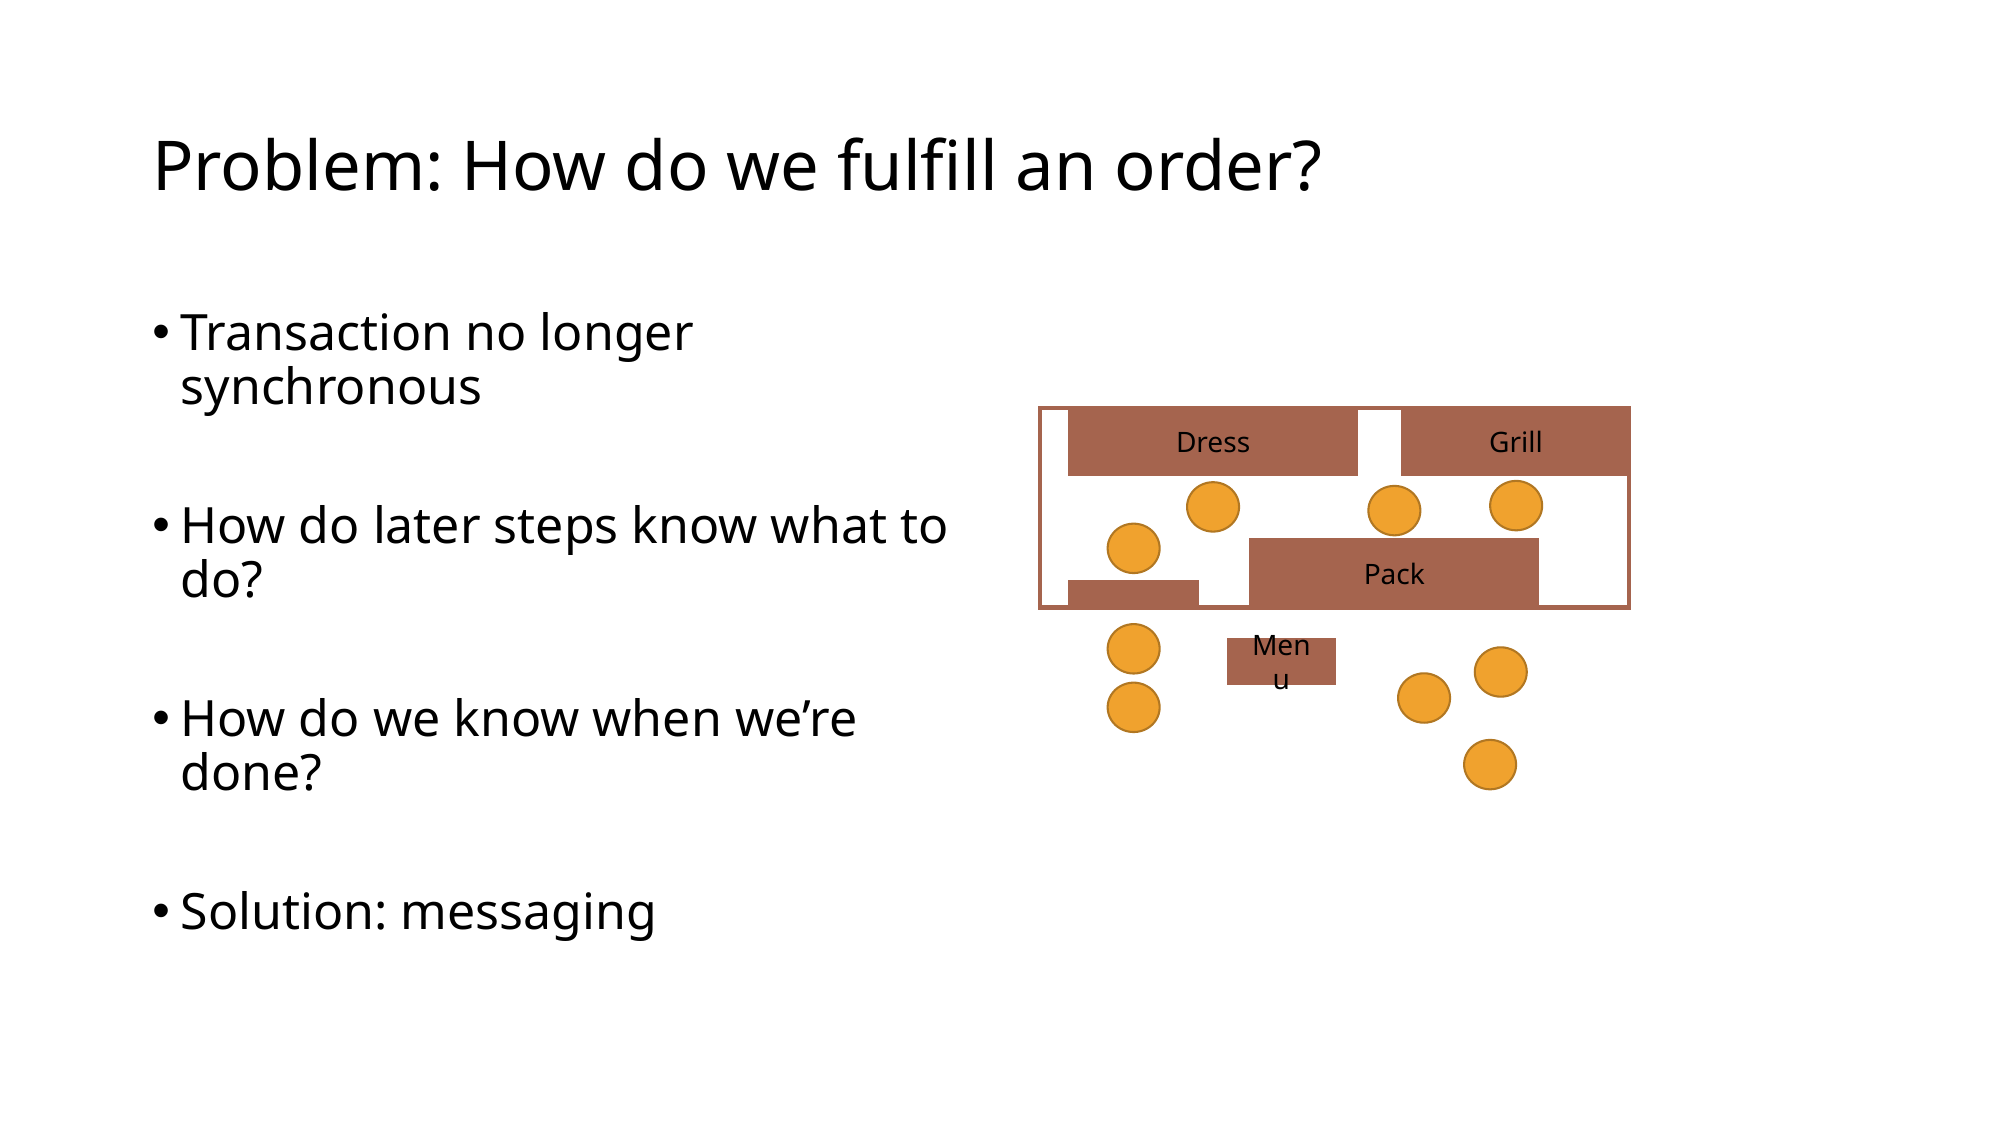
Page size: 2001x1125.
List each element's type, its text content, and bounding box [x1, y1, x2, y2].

text_box [1397, 672, 1452, 724]
text_box Grill [1402, 407, 1630, 475]
text_box [1489, 479, 1544, 532]
title Problem: How do we fulfill an order? [137, 59, 1863, 278]
text_box [1186, 481, 1241, 533]
text_box [1069, 581, 1198, 608]
text_box [1039, 407, 1630, 608]
text_box [1367, 484, 1422, 537]
text_box [1463, 738, 1518, 791]
text_box [1106, 681, 1161, 734]
text_box [1106, 623, 1161, 675]
text_box [1106, 522, 1161, 575]
list Transaction no longer synchronous How do later steps know what to do? How do we know when we’re done? Solution: messaging [137, 299, 988, 1014]
text_box Menu [1228, 639, 1335, 684]
text_box Dress [1069, 407, 1357, 475]
text_box [1473, 646, 1528, 698]
text_box Pack [1251, 539, 1538, 607]
